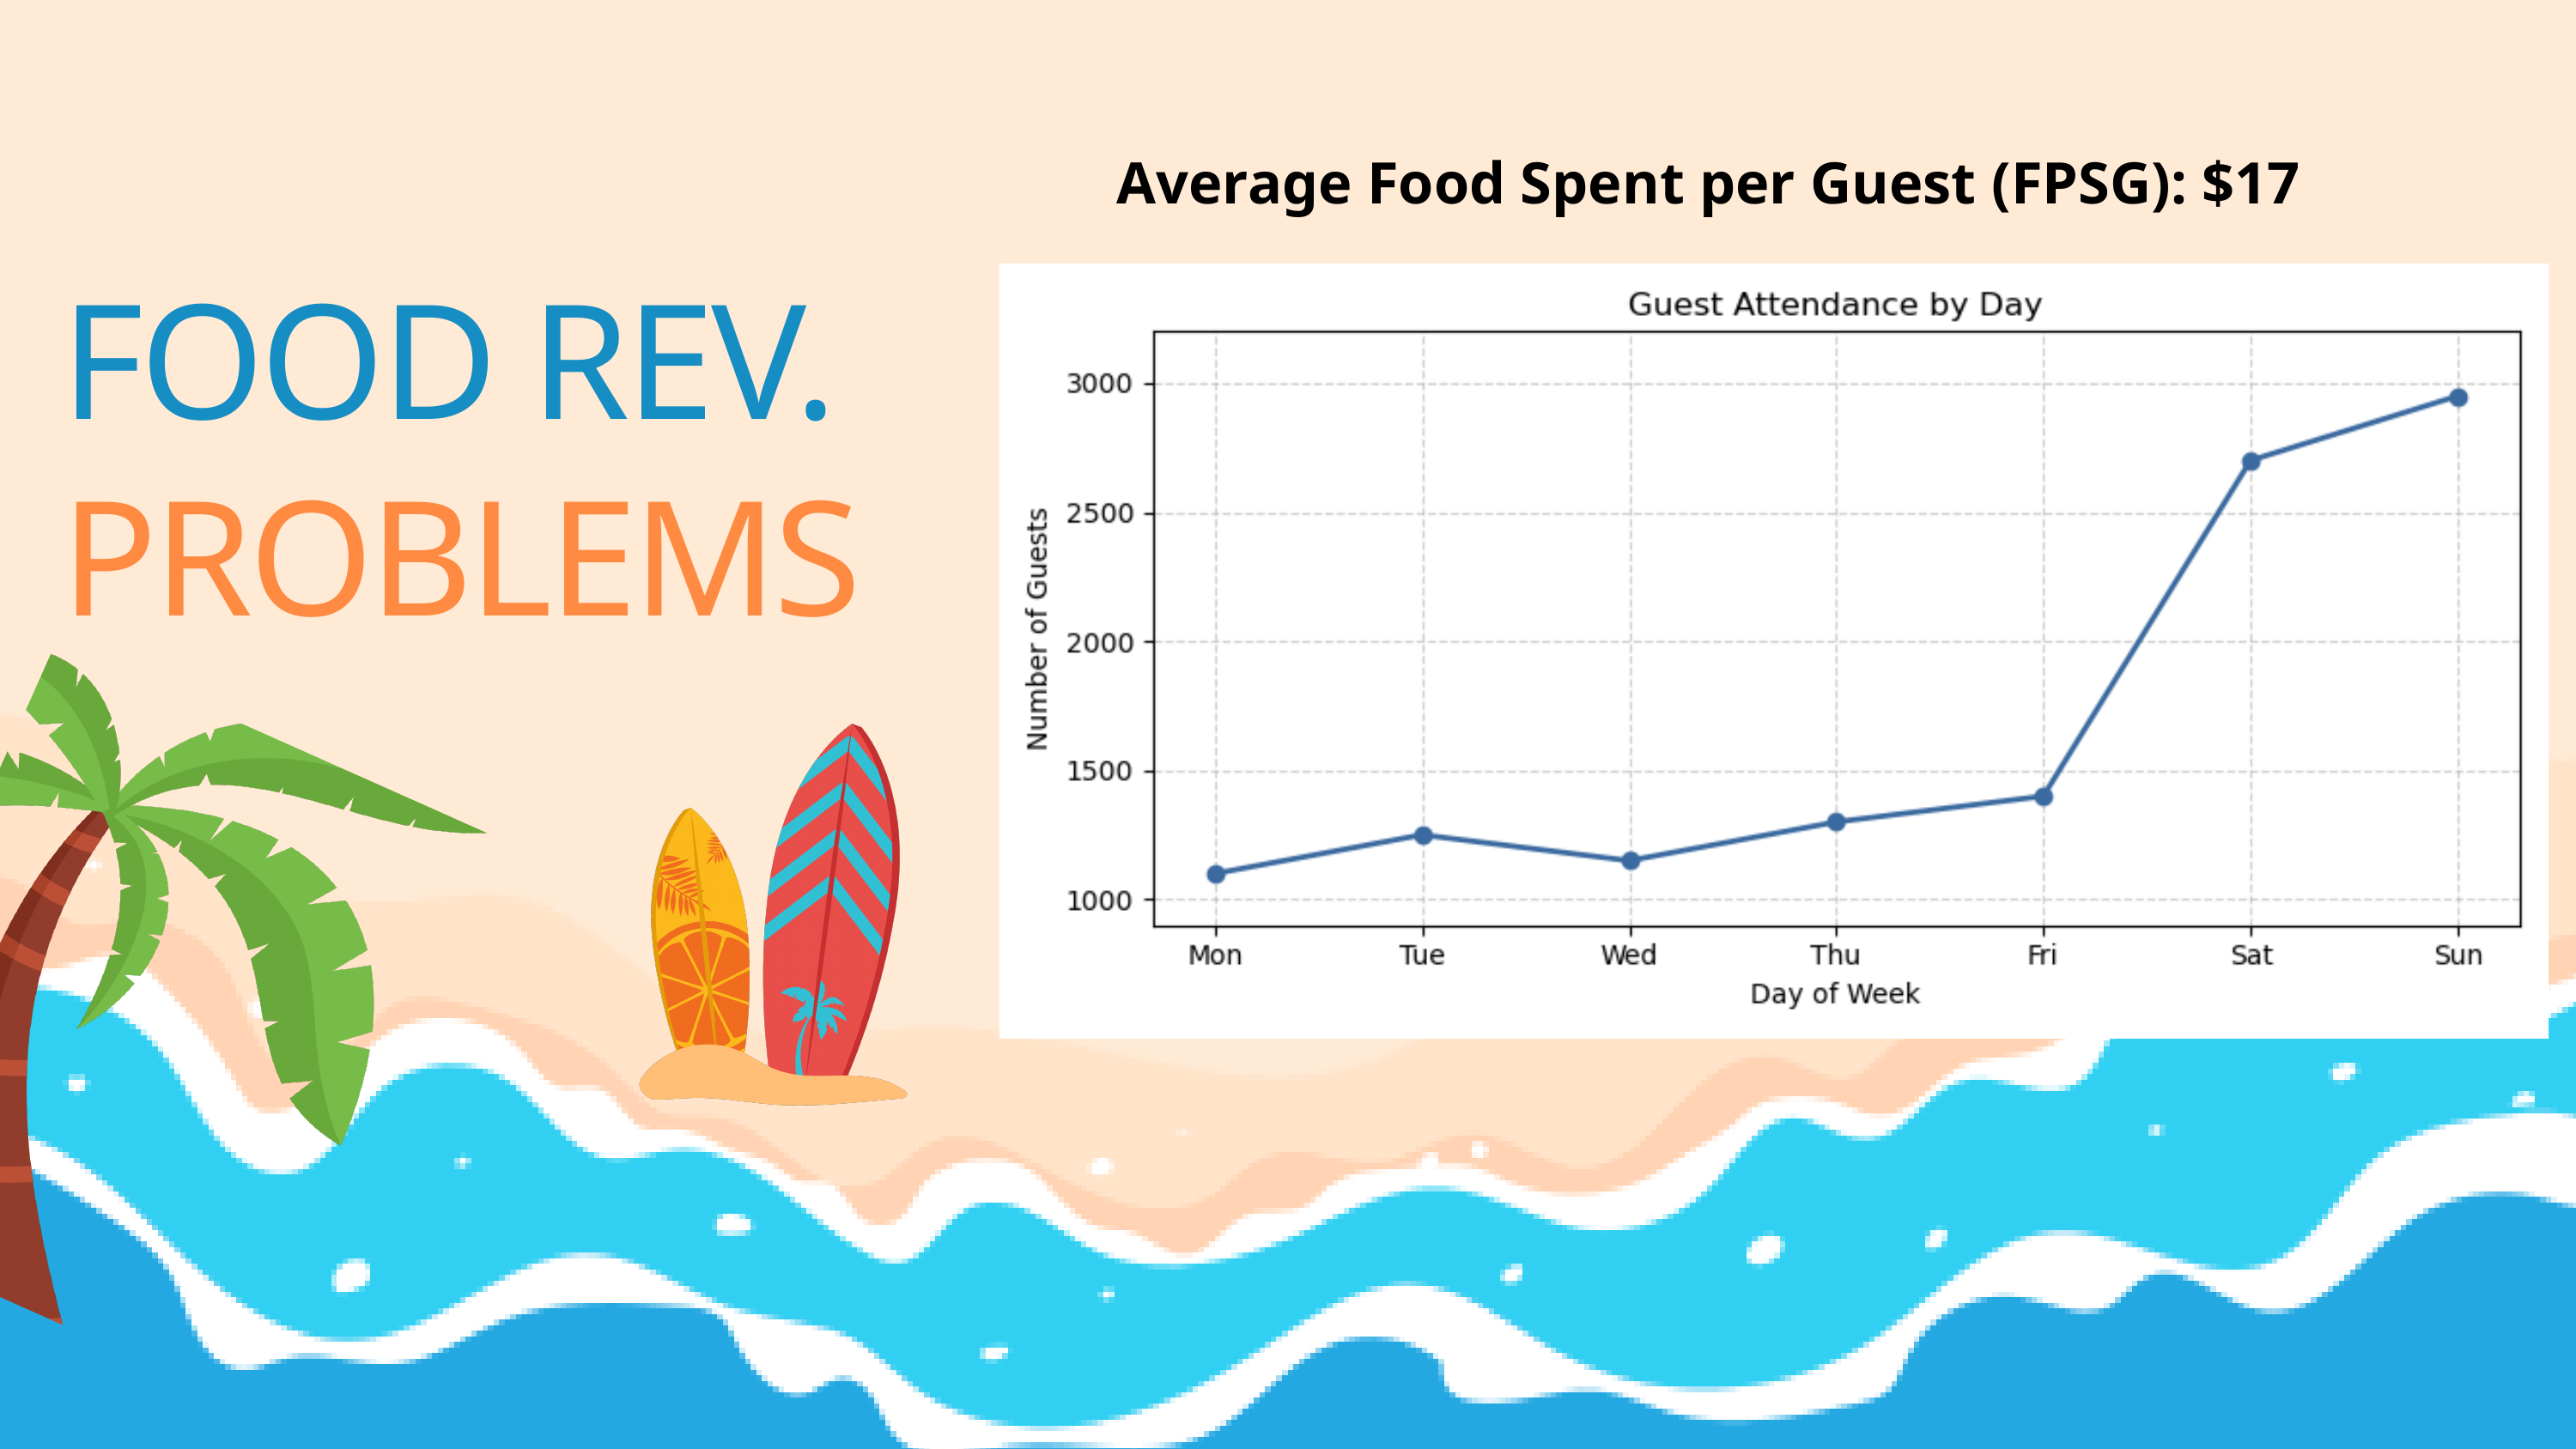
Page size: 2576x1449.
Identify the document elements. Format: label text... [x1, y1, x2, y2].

text_box [635, 724, 908, 1108]
text_box Average Food Spent per Guest (FPSG): $17 [1116, 135, 2432, 215]
text_box [0, 712, 2576, 1449]
text_box [0, 640, 487, 1401]
text_box FOOD REV. PROBLEMS [61, 255, 1385, 648]
text_box [999, 264, 2549, 1039]
